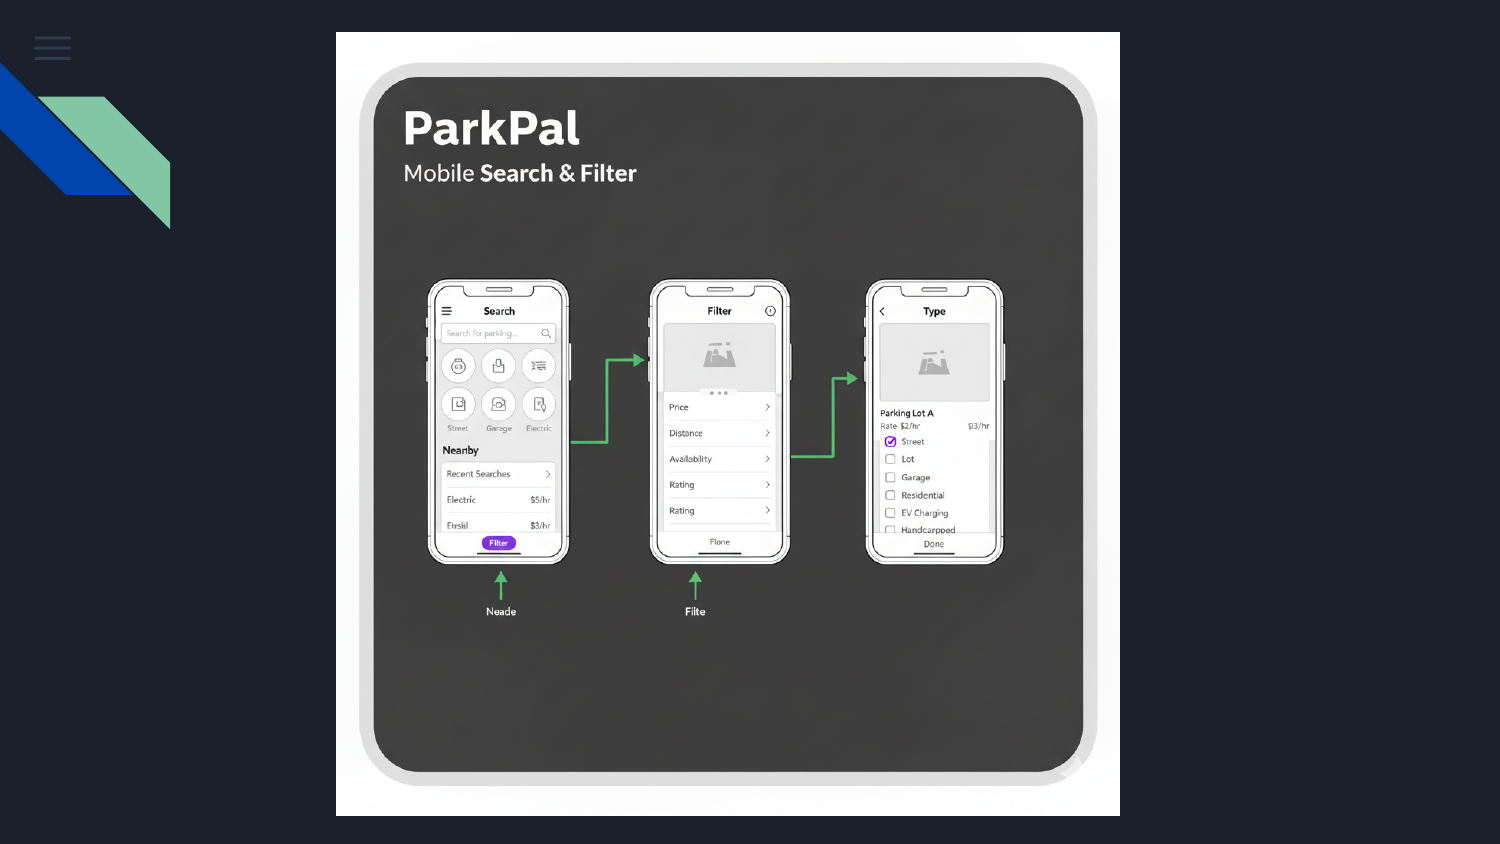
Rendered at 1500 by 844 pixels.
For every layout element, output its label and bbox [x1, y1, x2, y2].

picture [336, 32, 1121, 817]
